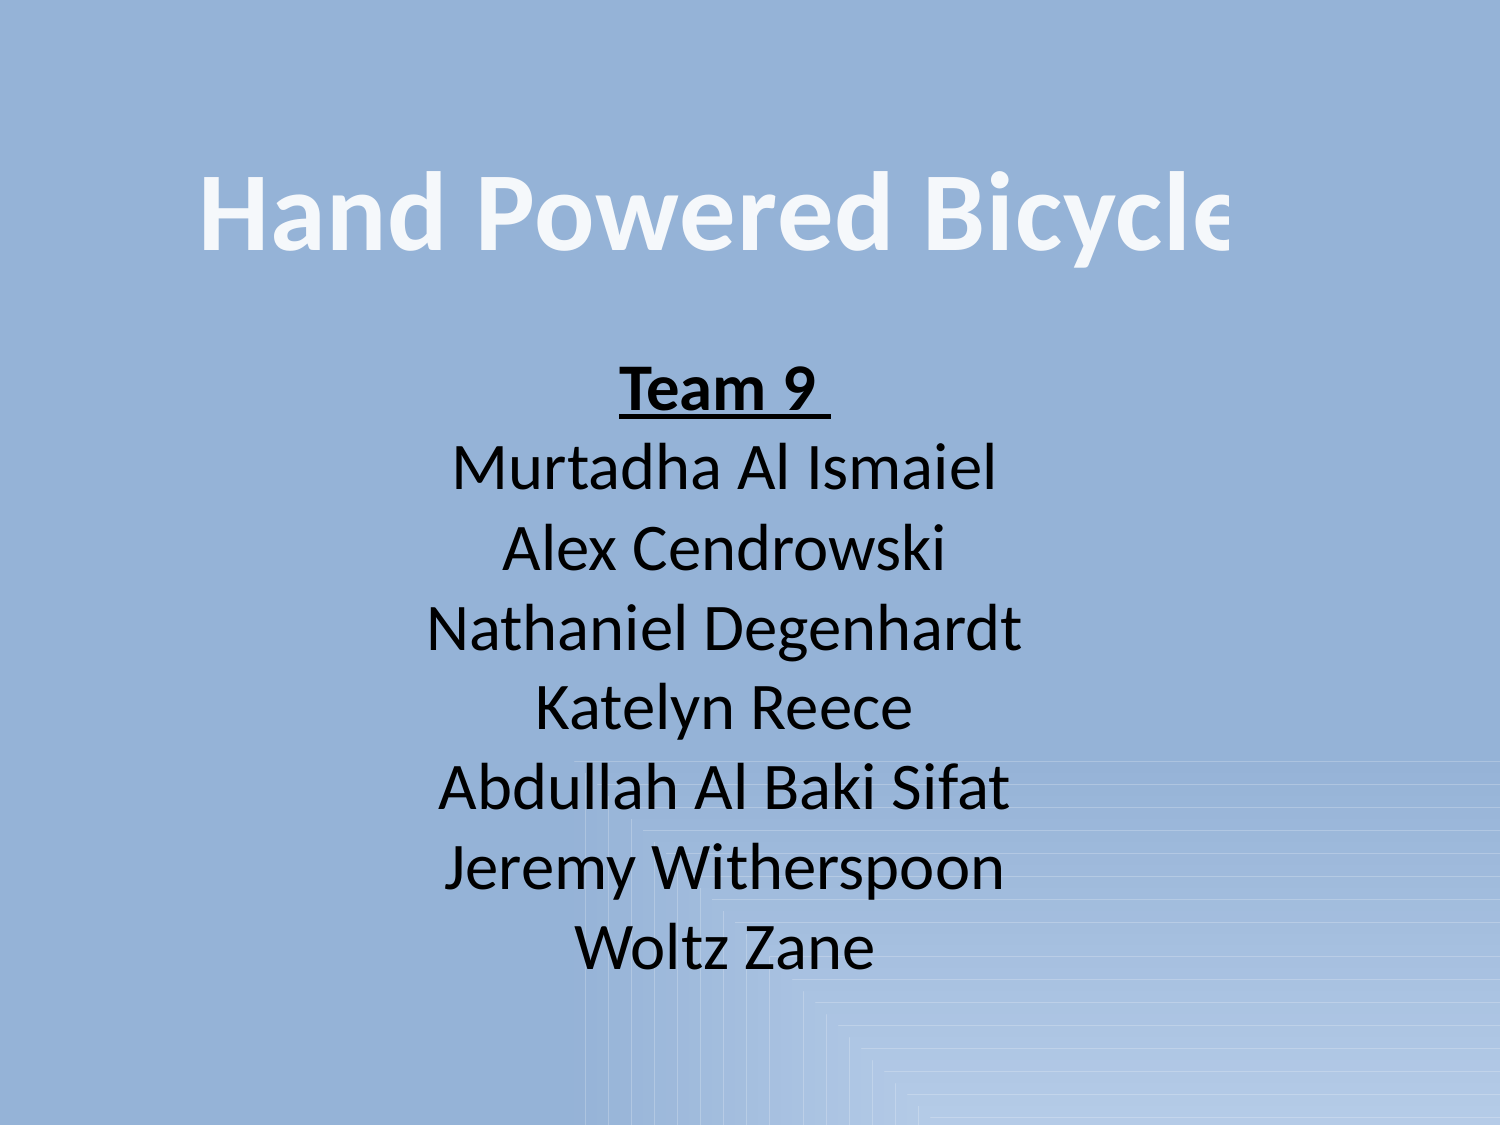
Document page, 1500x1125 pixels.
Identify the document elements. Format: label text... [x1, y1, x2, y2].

text_box Hand Powered Bicycle [183, 130, 1267, 281]
text_box Team 9 Murtadha Al Ismaiel Alex Cendrowski Nathaniel Degenhardt Katelyn Reece Abdullah Al Baki Sifat Jeremy Witherspoon Woltz Zane [274, 336, 1175, 1036]
